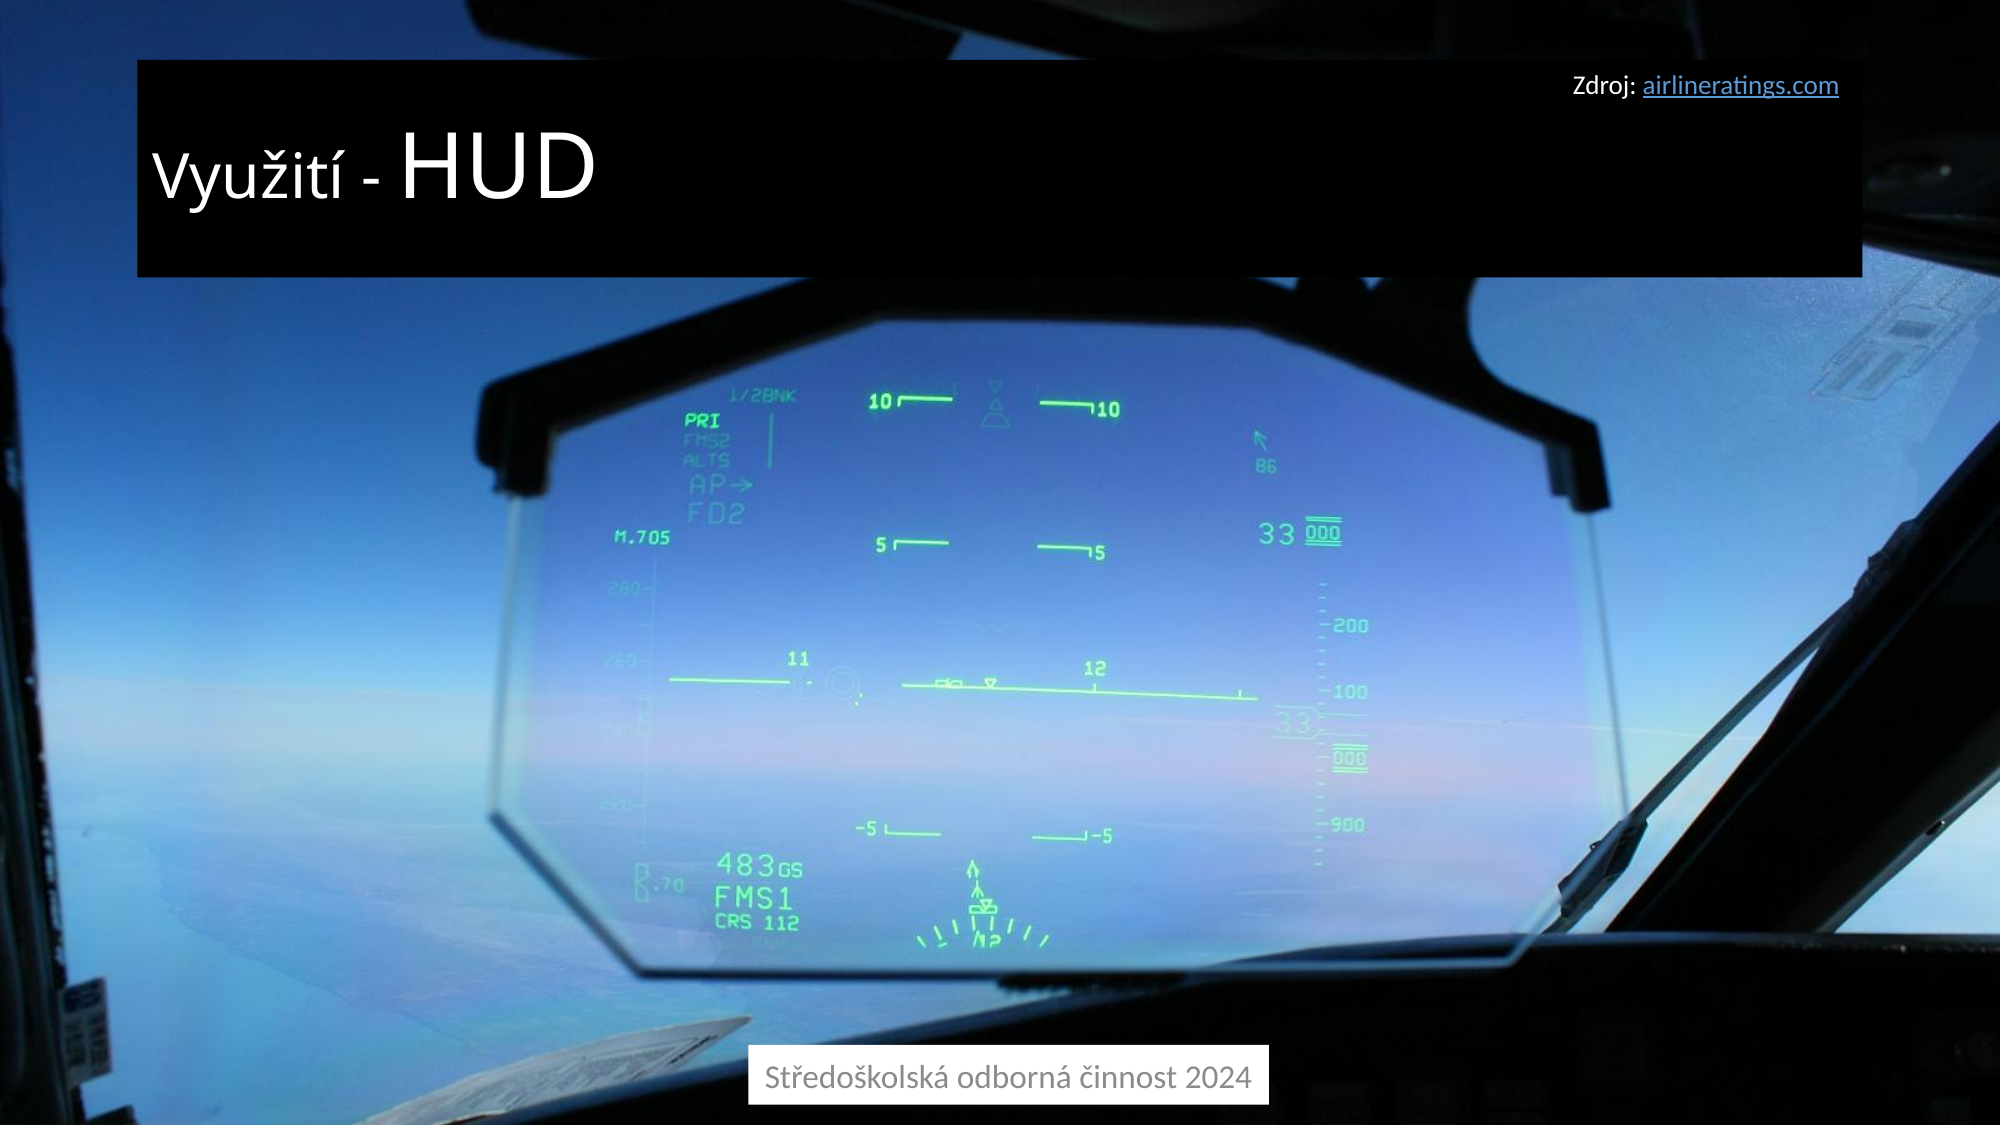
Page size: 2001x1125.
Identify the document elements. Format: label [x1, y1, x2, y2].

list [0, 0, 2000, 1125]
